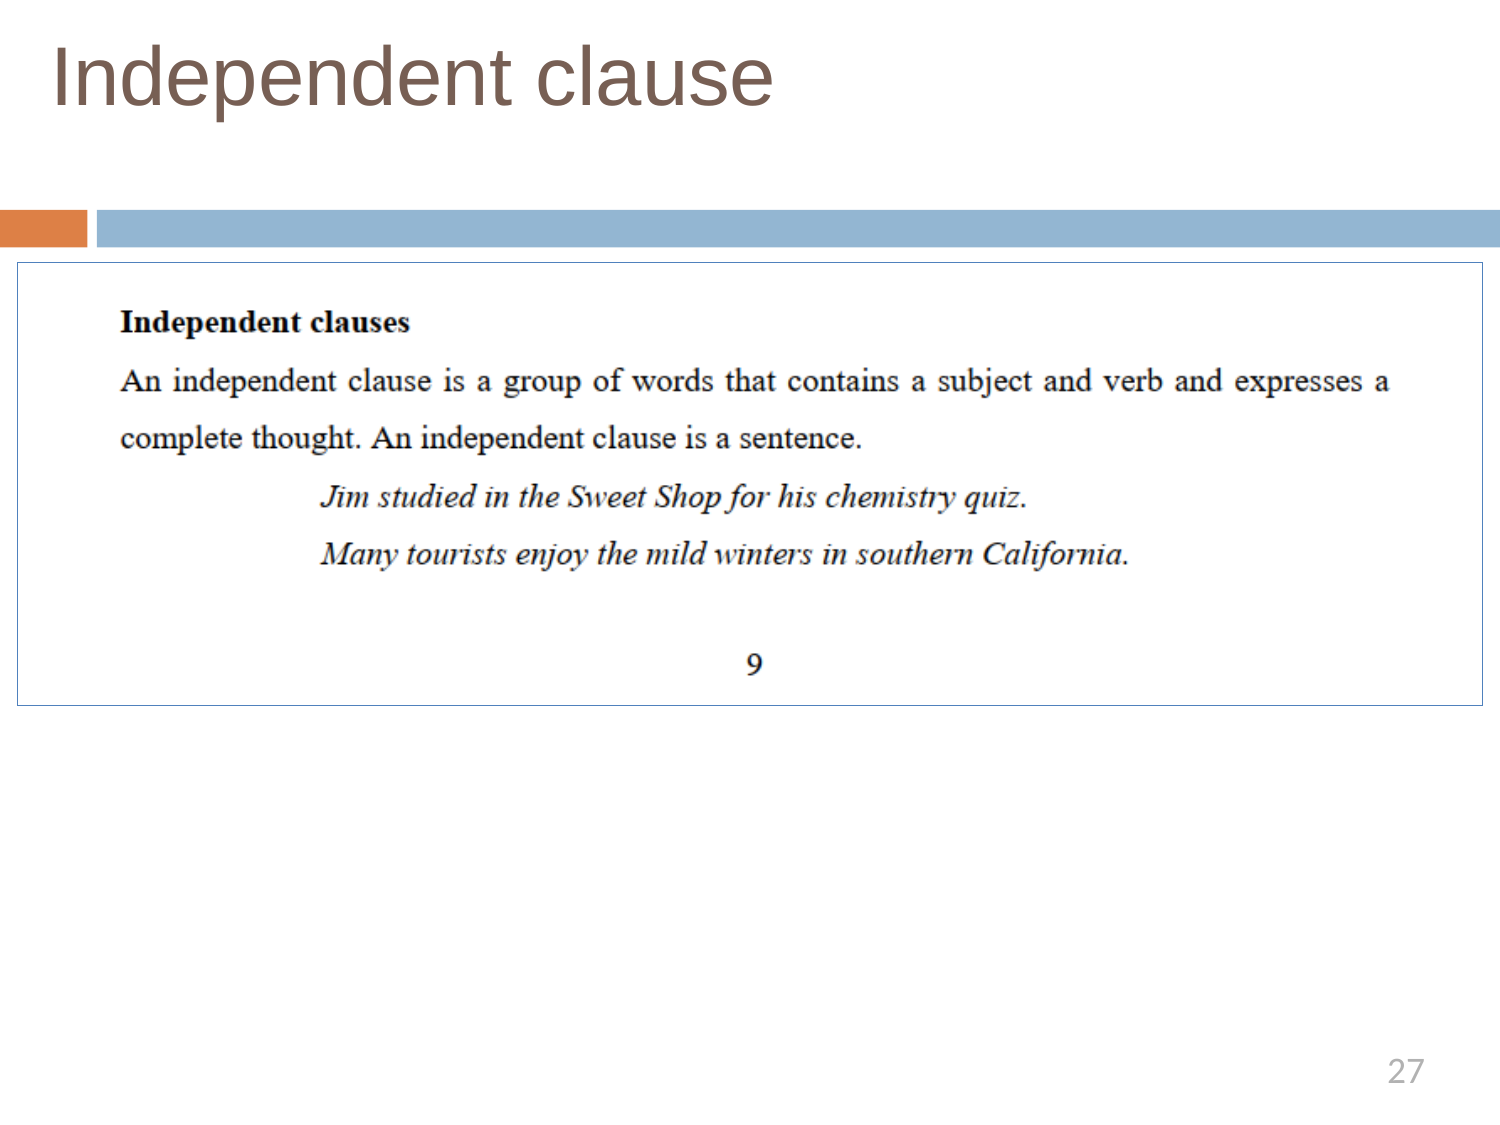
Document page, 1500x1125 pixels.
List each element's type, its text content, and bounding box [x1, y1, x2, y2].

slide_number 27 [1080, 1046, 1425, 1103]
picture [17, 262, 1483, 707]
title Independent clause [50, 22, 1413, 124]
